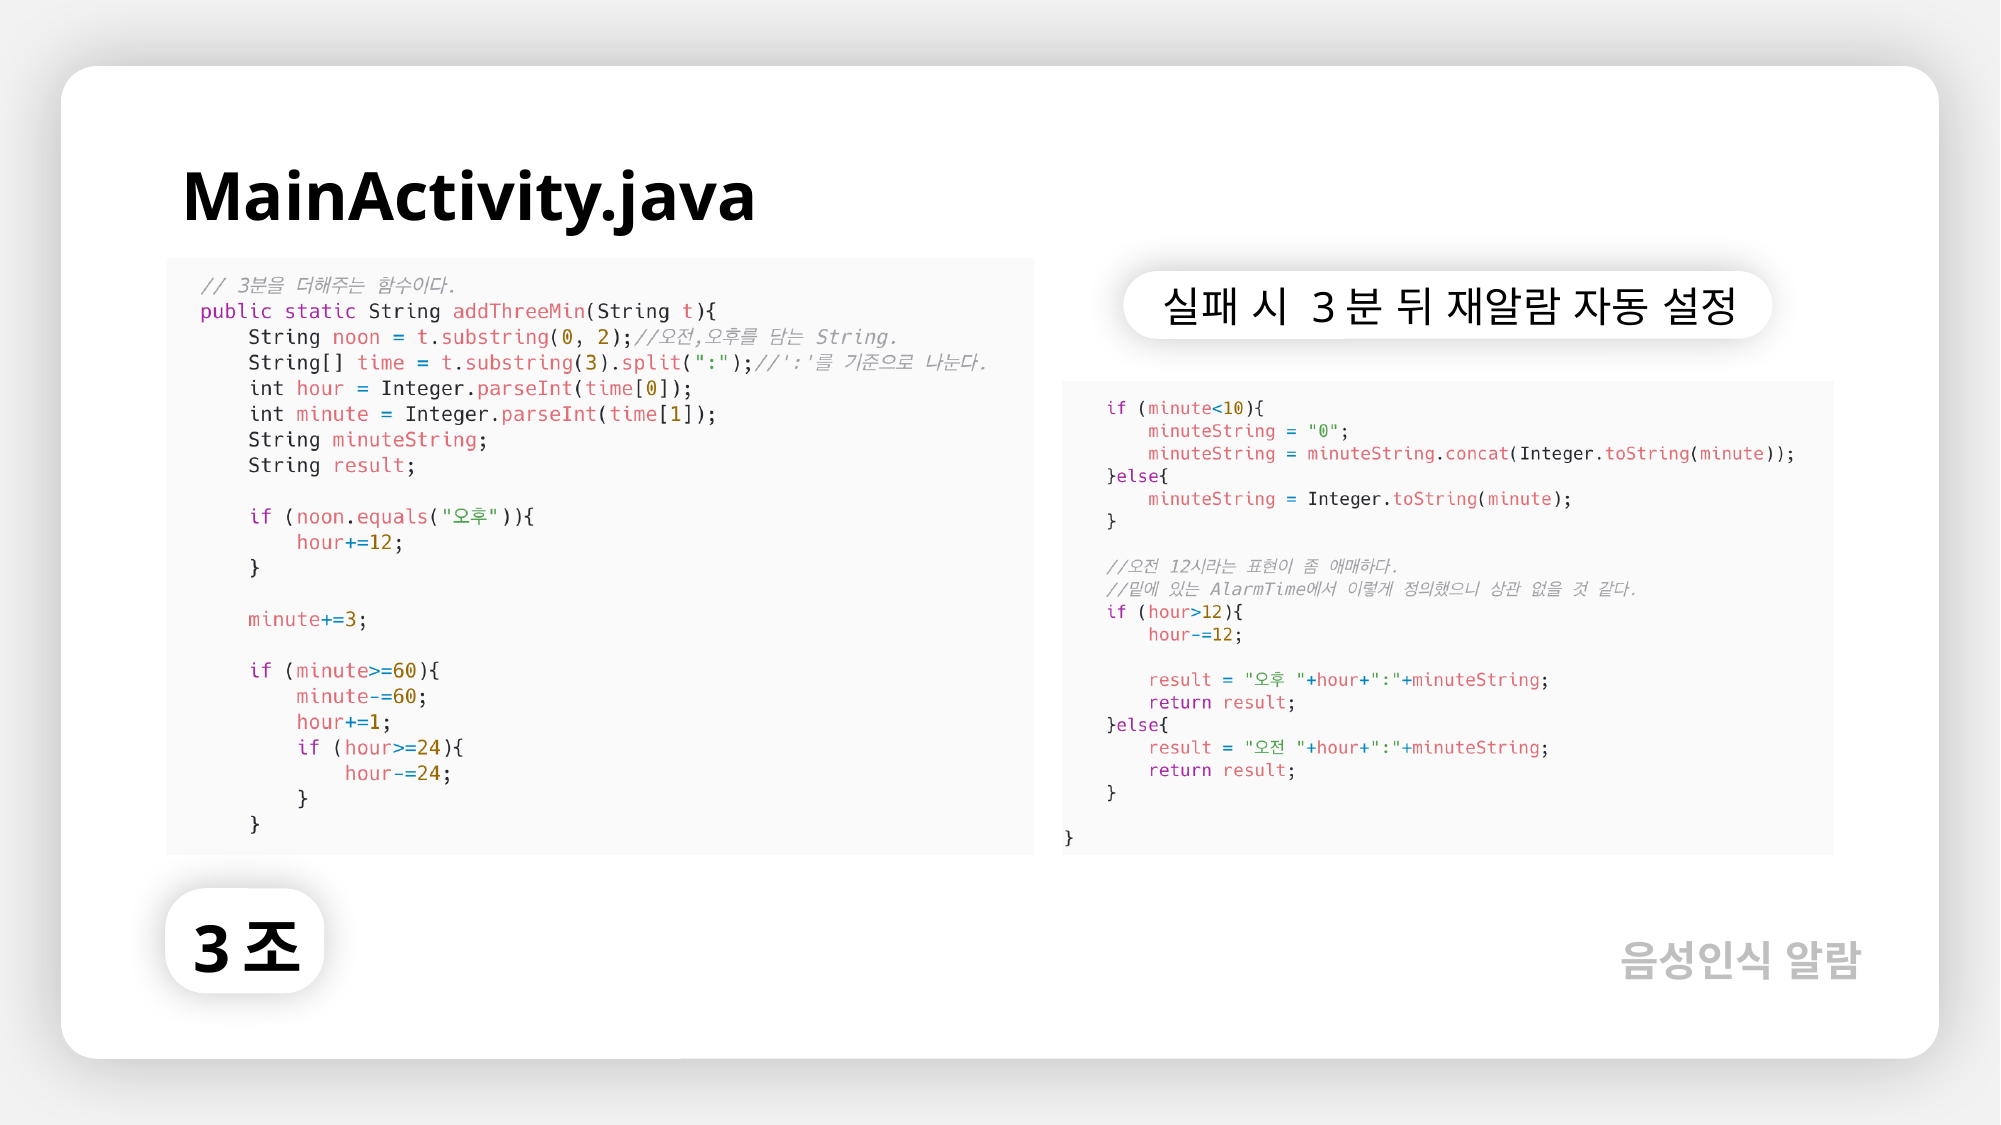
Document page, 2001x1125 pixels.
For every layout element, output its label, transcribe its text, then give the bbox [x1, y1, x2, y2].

text_box MainActivity.java [166, 146, 876, 242]
text_box 음성인식 알람 [1326, 882, 2000, 1044]
picture [166, 258, 1035, 855]
text_box [60, 66, 1939, 1059]
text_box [1124, 272, 1772, 339]
picture [1062, 381, 1834, 855]
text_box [166, 887, 324, 1016]
